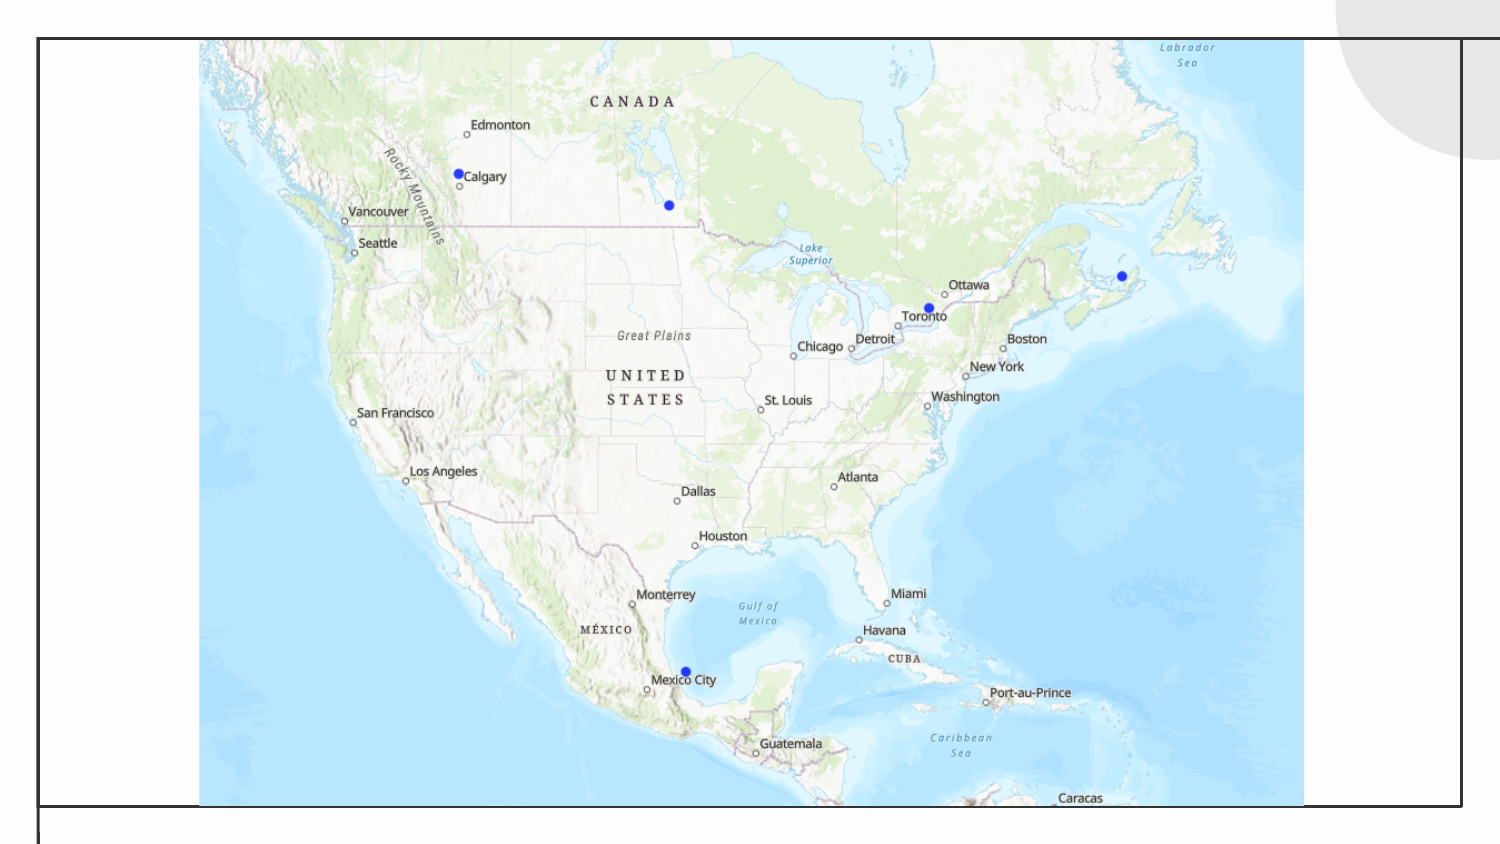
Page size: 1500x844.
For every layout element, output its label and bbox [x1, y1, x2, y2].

picture [199, 40, 1305, 806]
